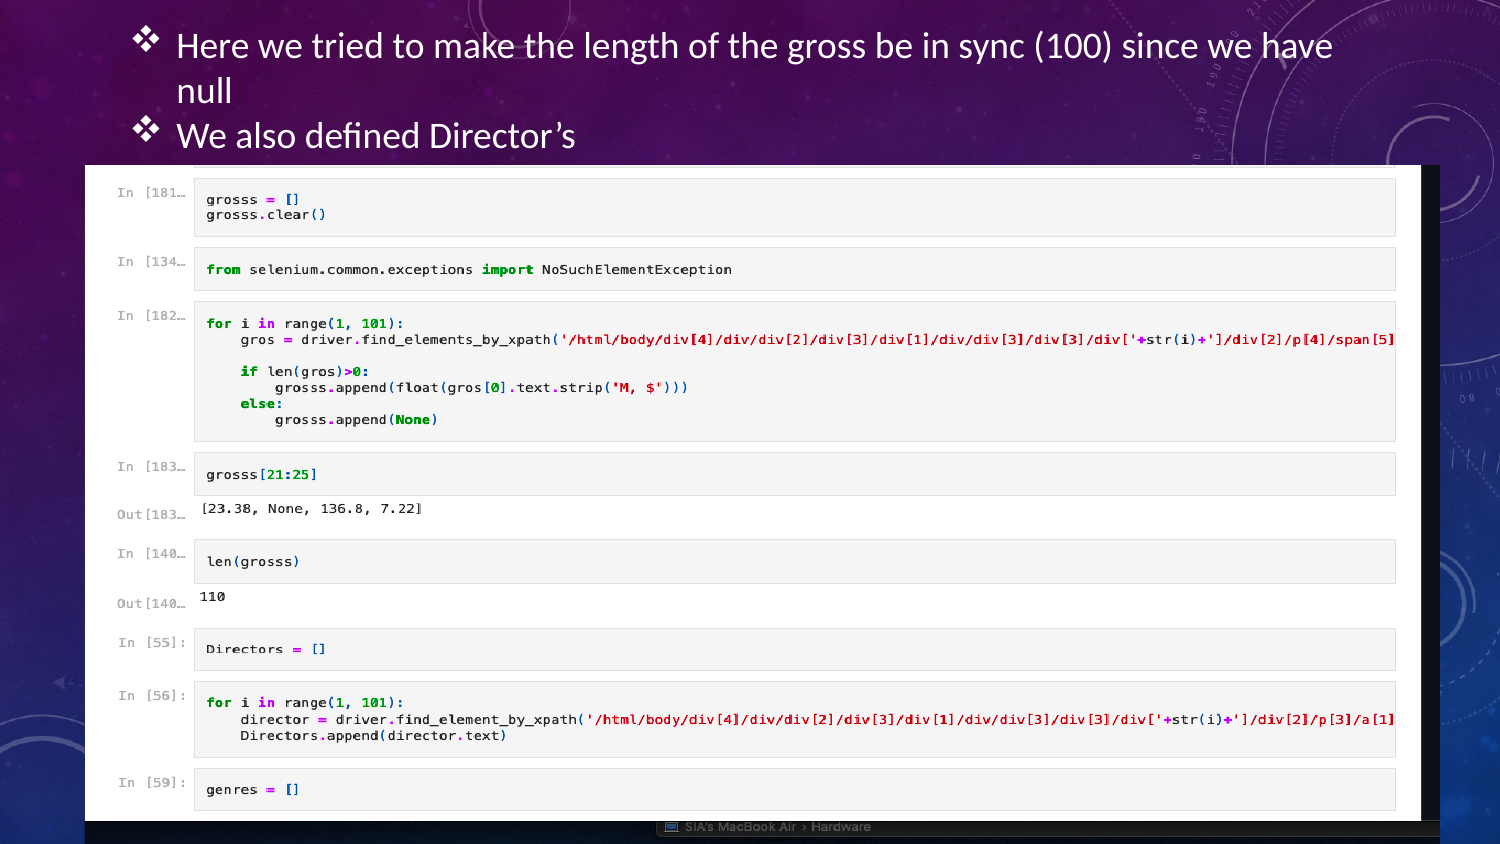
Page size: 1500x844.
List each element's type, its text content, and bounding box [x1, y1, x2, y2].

picture [0, 0, 1500, 844]
text_box Here we tried to make the length of the gross be in sync (100) since we have null We also defined Director’s [114, 14, 1375, 164]
